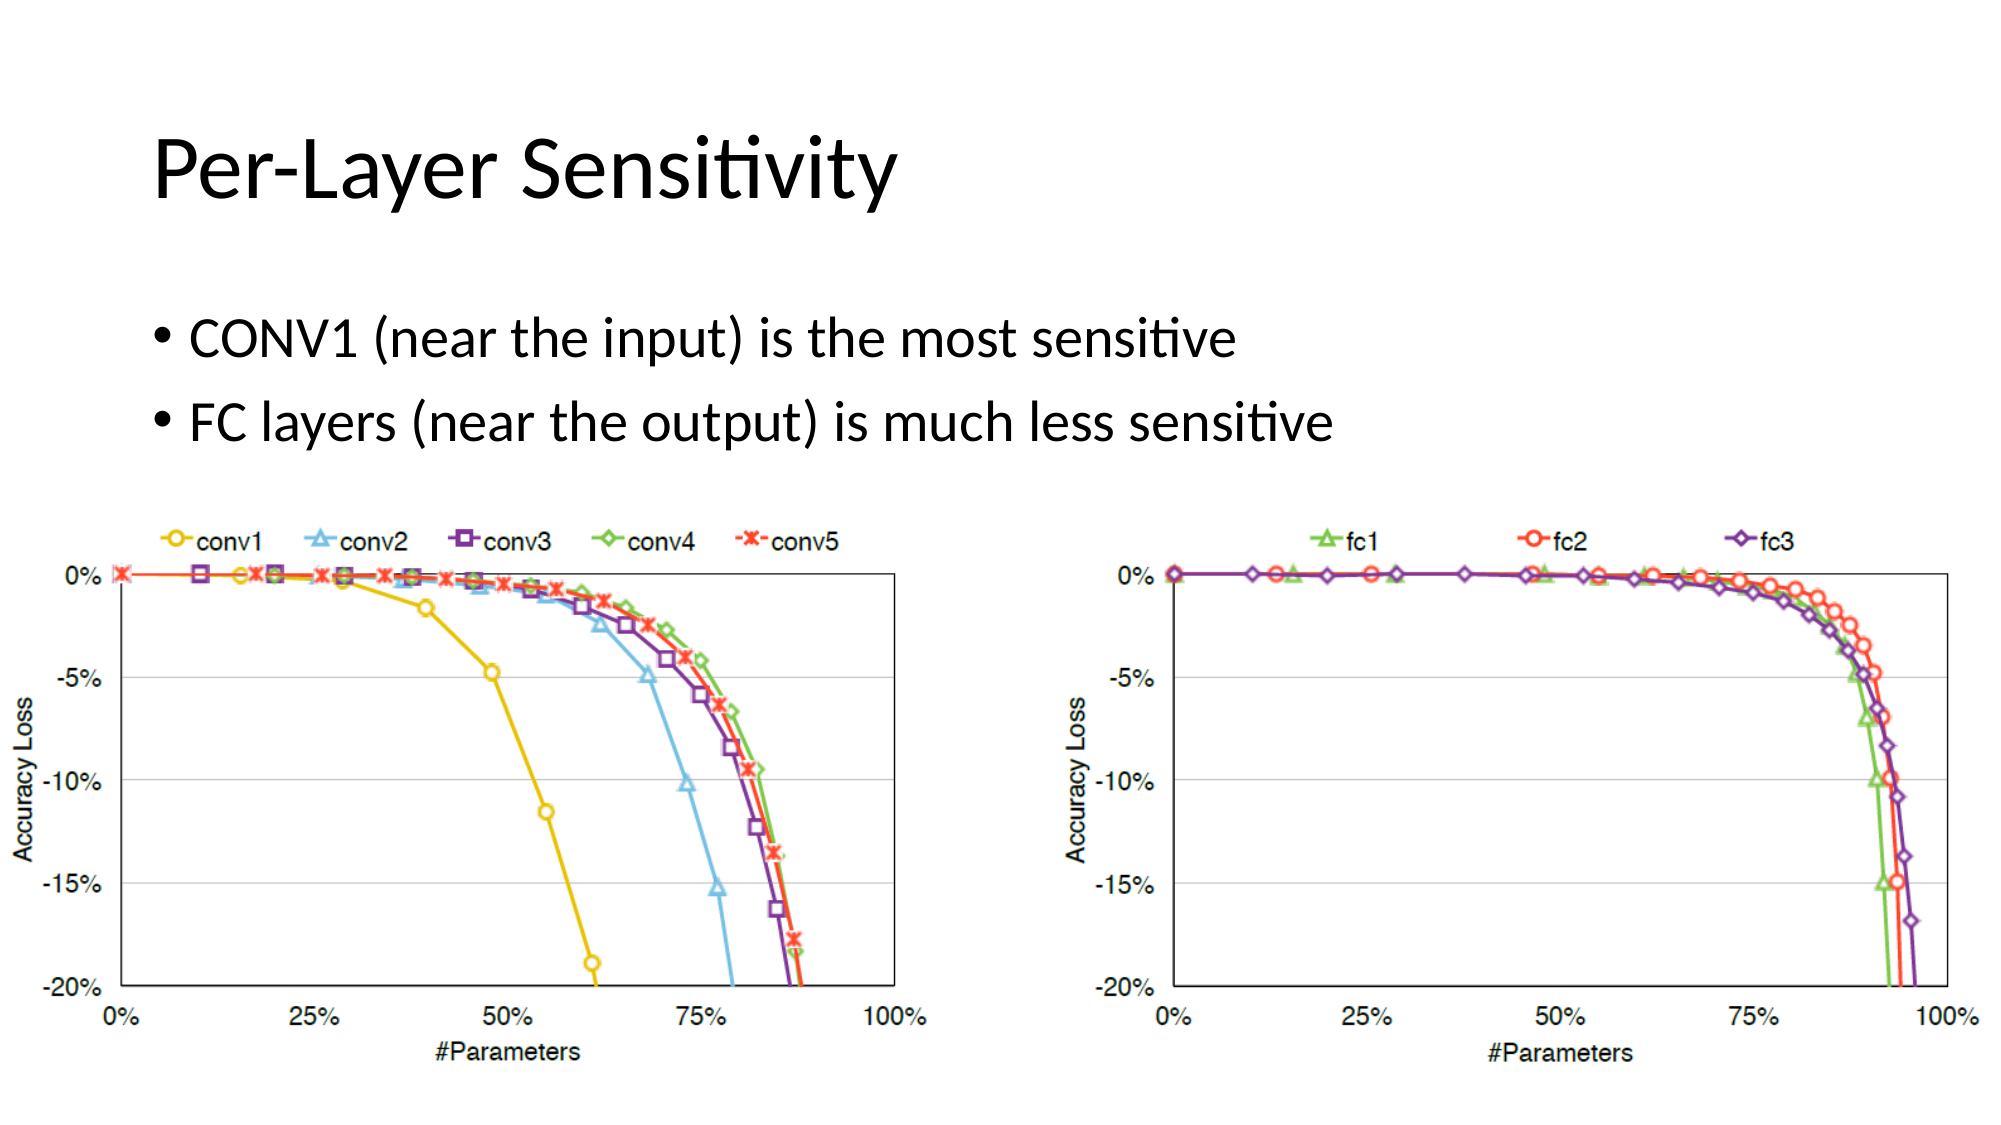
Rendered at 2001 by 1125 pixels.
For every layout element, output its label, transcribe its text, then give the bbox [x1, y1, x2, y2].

list CONV1 (near the input) is the most sensitive FC layers (near the output) is much less sensitive [137, 299, 1863, 509]
picture [11, 509, 2000, 1087]
title Per-Layer Sensitivity [137, 59, 1863, 278]
